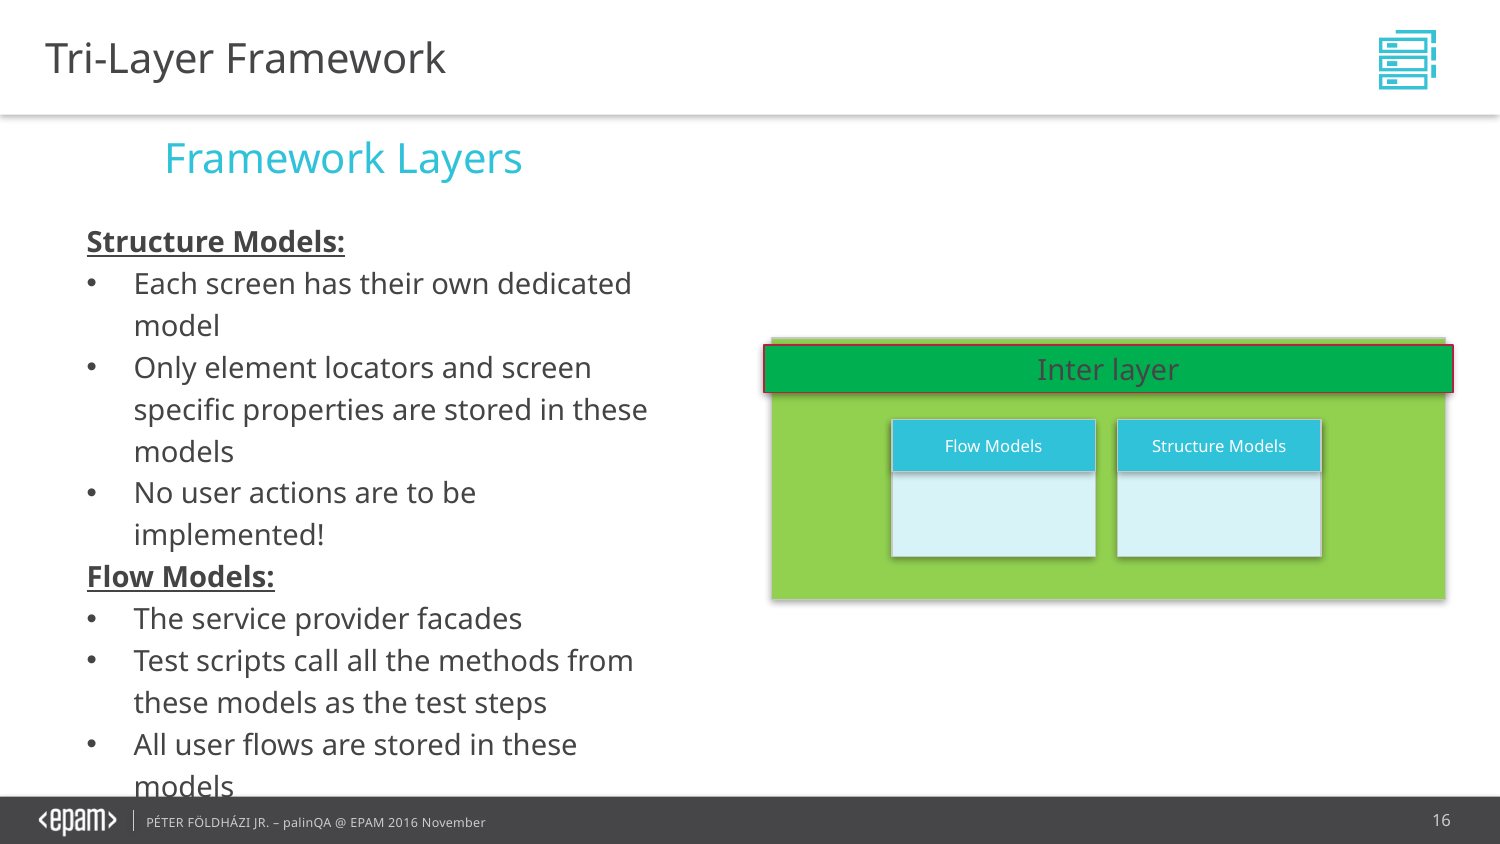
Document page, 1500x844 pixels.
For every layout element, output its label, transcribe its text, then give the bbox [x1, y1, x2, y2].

text_box [891, 478, 1096, 557]
text_box Flow Models [891, 419, 1096, 472]
text_box Inter layer [763, 344, 1454, 393]
text_box [771, 401, 1446, 600]
picture [38, 808, 117, 837]
list Tri-Layer Framework [0, 0, 1500, 115]
text_box [1117, 478, 1322, 557]
text_box Framework Layers [0, 114, 742, 190]
text_box Structure Models: Each screen has their own dedicated model Only element locators and screen specific properties are stored in these models No user actions are to be implemented! Flow Models: The service provider facades Test scripts call all the methods from these models as the test steps All user flows are stored in these models [71, 208, 683, 811]
text_box Structure Models [1117, 419, 1322, 472]
text_box [771, 337, 1446, 342]
picture [1378, 30, 1438, 91]
